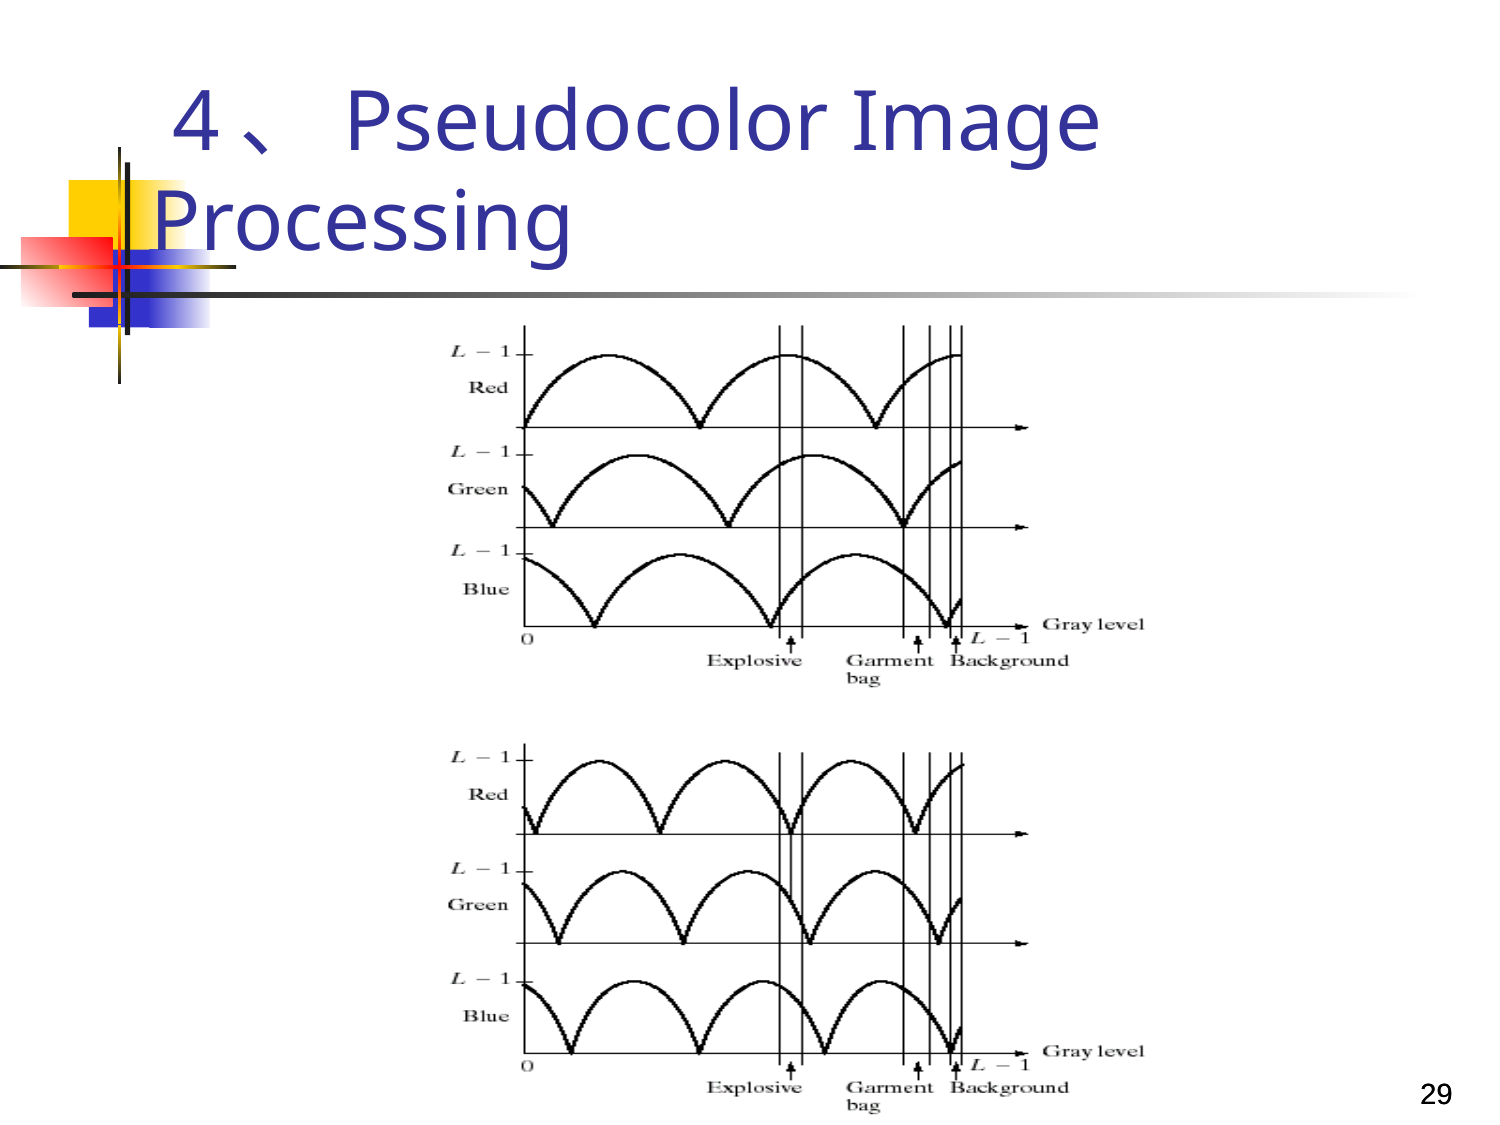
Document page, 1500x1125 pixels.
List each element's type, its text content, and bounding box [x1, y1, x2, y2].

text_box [312, 313, 1282, 1118]
title 4、Pseudocolor Image Processing [135, 34, 1500, 276]
text_box 29 [1287, 1042, 1468, 1118]
